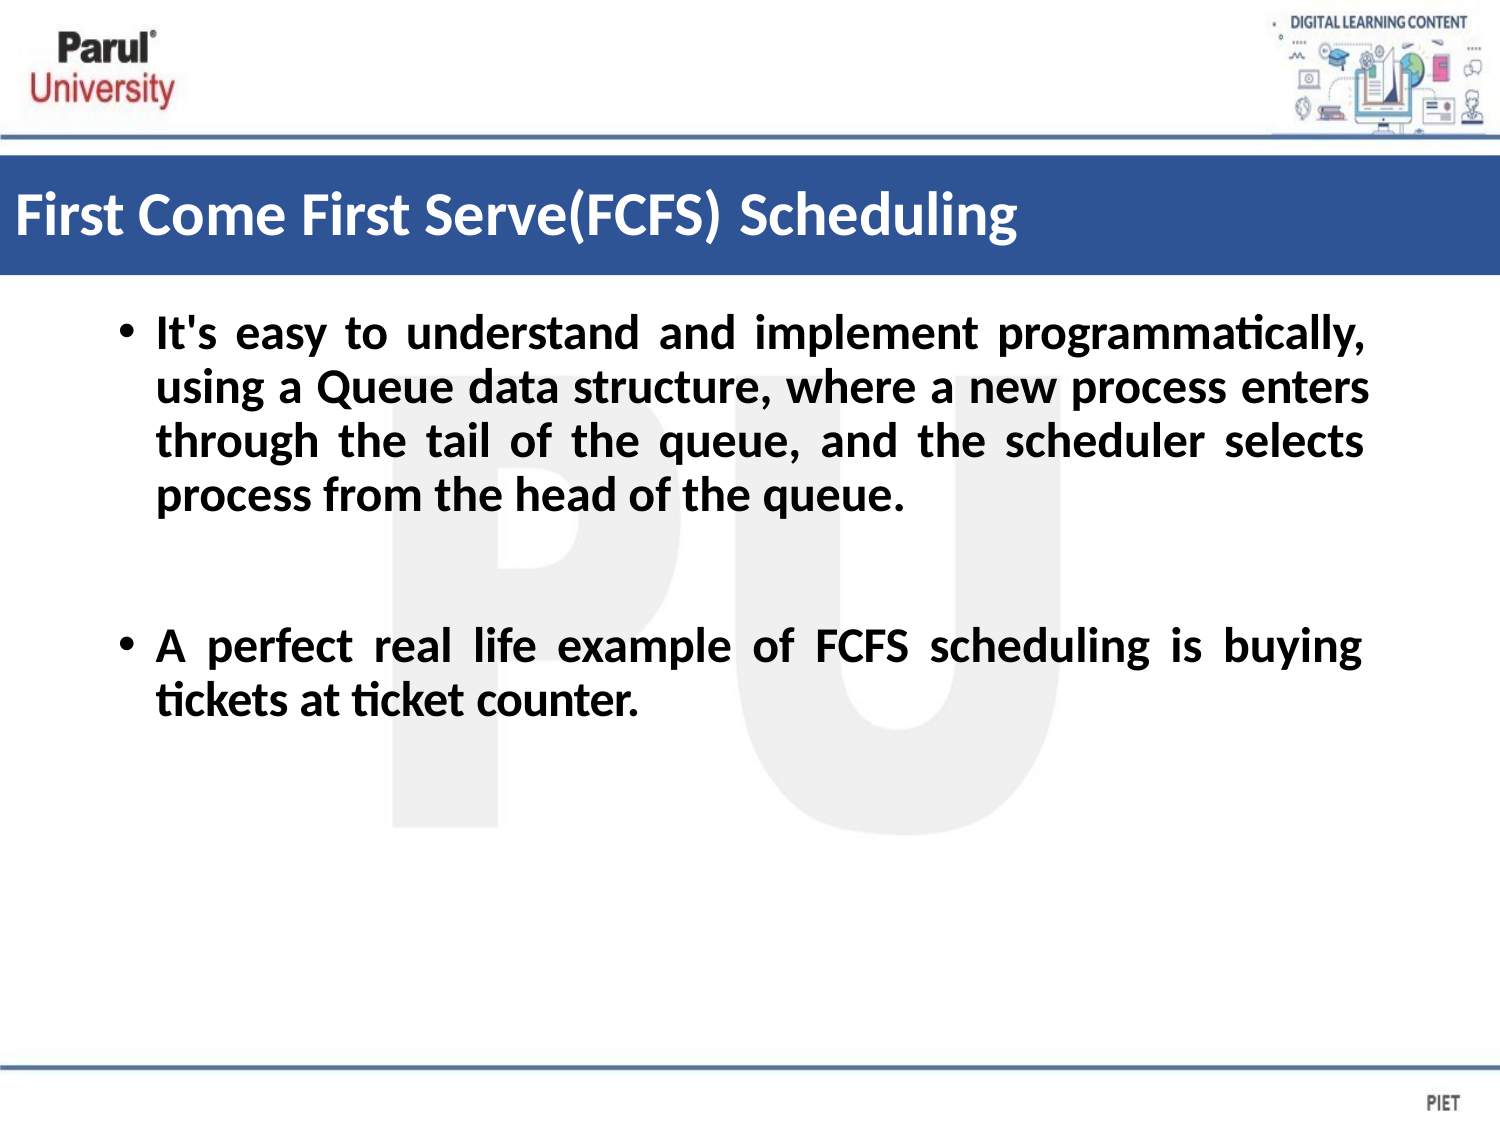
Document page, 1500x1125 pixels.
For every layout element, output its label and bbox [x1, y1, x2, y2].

text_box [0, 0, 1500, 1125]
